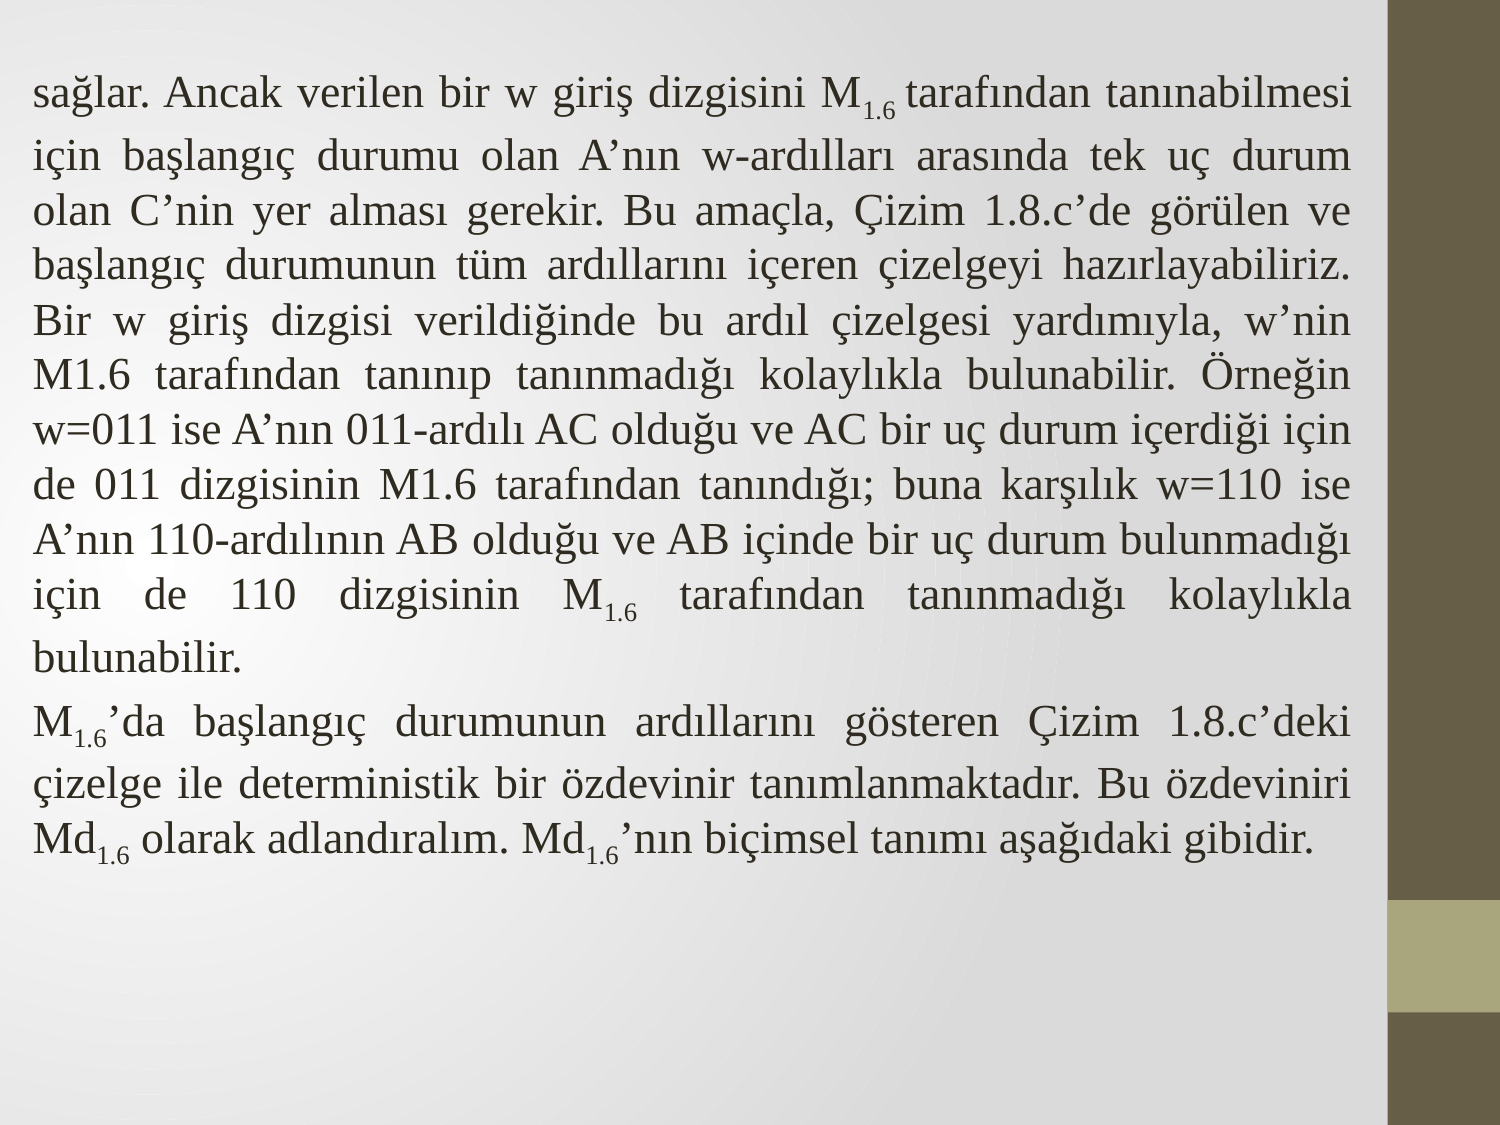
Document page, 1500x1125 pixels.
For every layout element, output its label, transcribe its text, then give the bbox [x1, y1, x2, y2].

list sağlar. Ancak verilen bir w giriş dizgisini M1.6 tarafından tanınabilmesi için başlangıç durumu olan A’nın w-ardılları arasında tek uç durum olan C’nin yer alması gerekir. Bu amaçla, Çizim 1.8.c’de görülen ve başlangıç durumunun tüm ardıllarını içeren çizelgeyi hazırlayabiliriz. Bir w giriş dizgisi verildiğinde bu ardıl çizelgesi yardımıyla, w’nin M1.6 tarafından tanınıp tanınmadığı kolaylıkla bulunabilir. Örneğin w=011 ise A’nın 011-ardılı AC olduğu ve AC bir uç durum içerdiği için de 011 dizgisinin M1.6 tarafından tanındığı; buna karşılık w=110 ise A’nın 110-ardılının AB olduğu ve AB içinde bir uç durum bulunmadığı için de 110 dizgisinin M1.6 tarafından tanınmadığı kolaylıkla bulunabilir. M1.6’da başlangıç durumunun ardıllarını gösteren Çizim 1.8.c’deki çizelge ile deterministik bir özdevinir tanımlanmaktadır. Bu özdeviniri Md1.6 olarak adlandıralım. Md1.6’nın biçimsel tanımı aşağıdaki gibidir. [17, 54, 1368, 1035]
